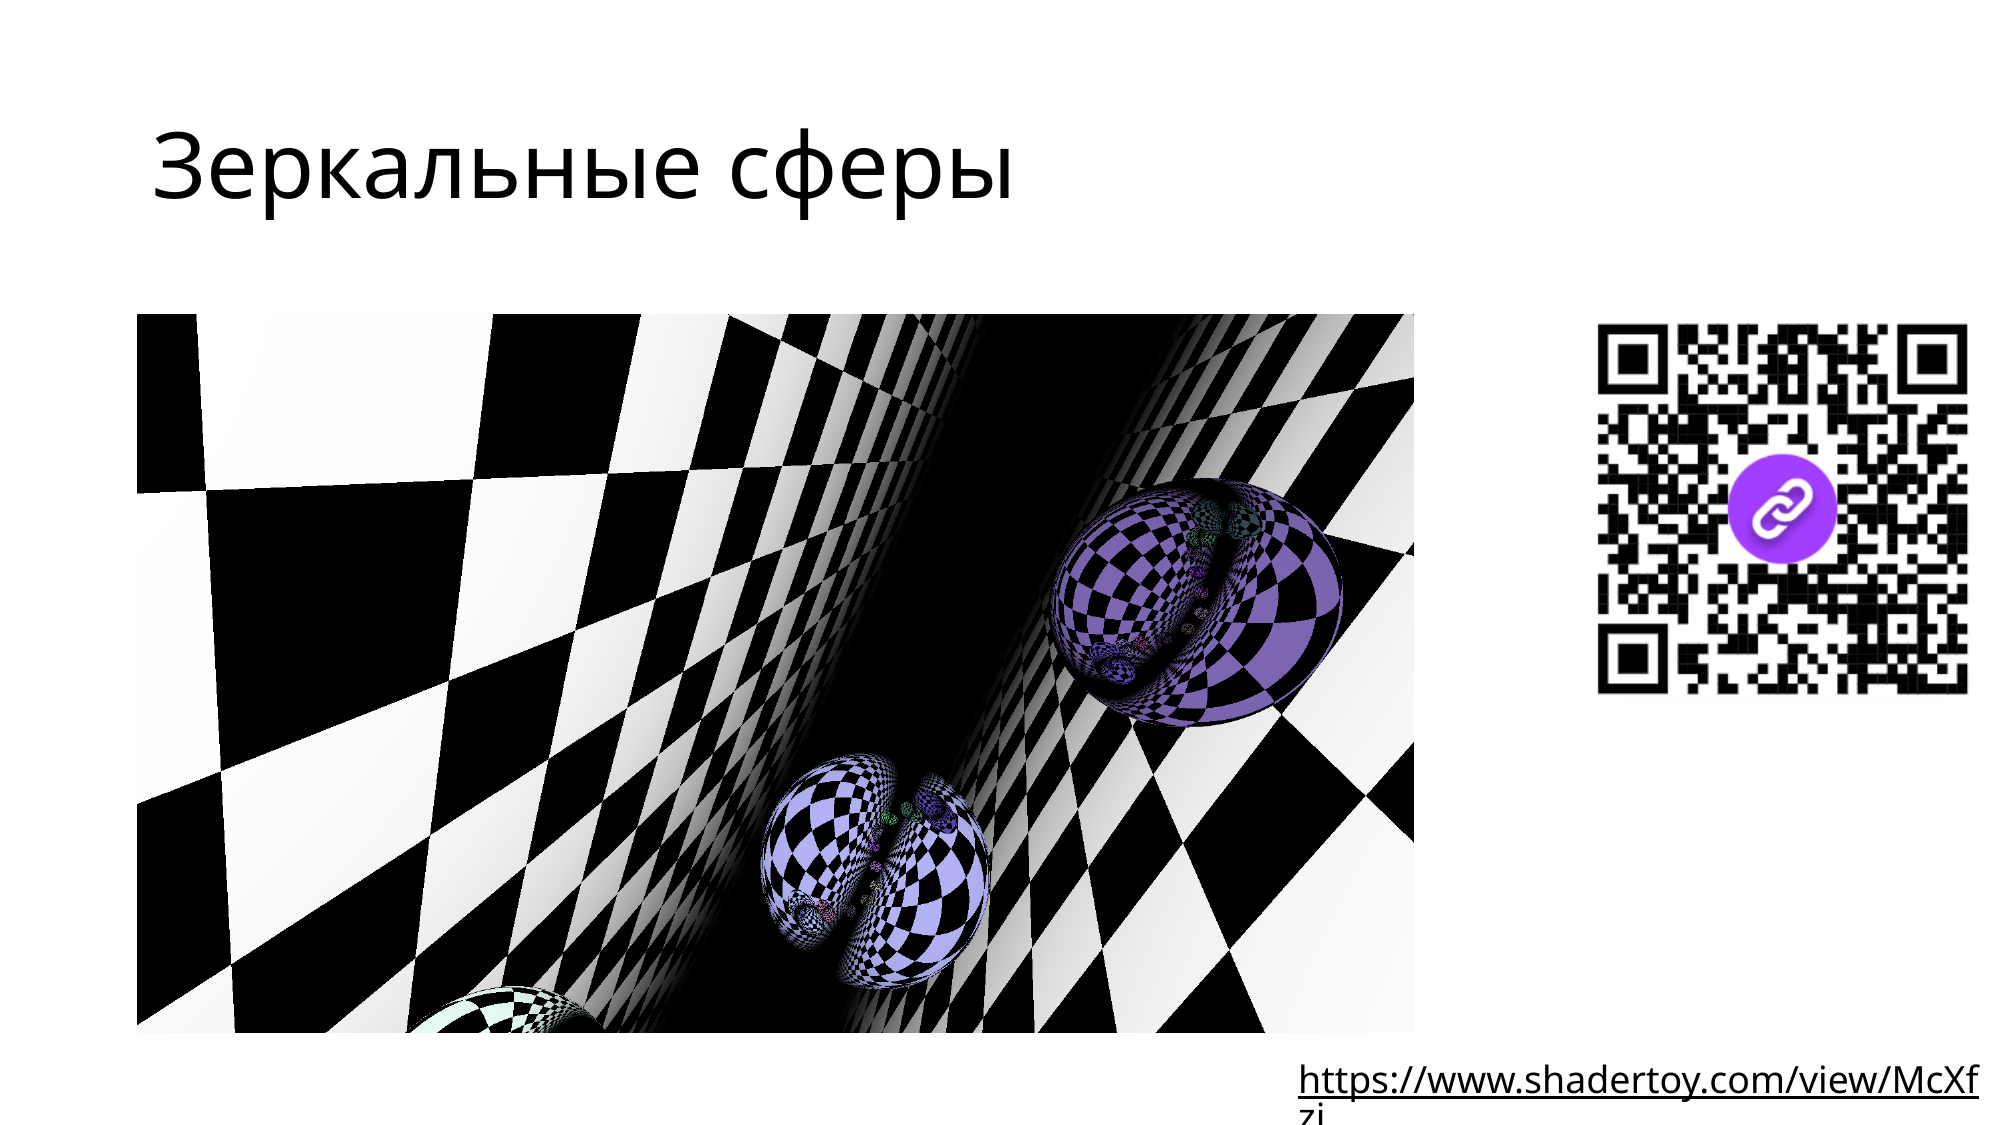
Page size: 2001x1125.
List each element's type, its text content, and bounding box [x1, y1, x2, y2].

picture [1589, 309, 1977, 708]
text_box https://www.shadertoy.com/view/McXfzj [1283, 1048, 2000, 1125]
picture [136, 313, 1414, 1033]
title Зеркальные сферы [137, 59, 1863, 278]
